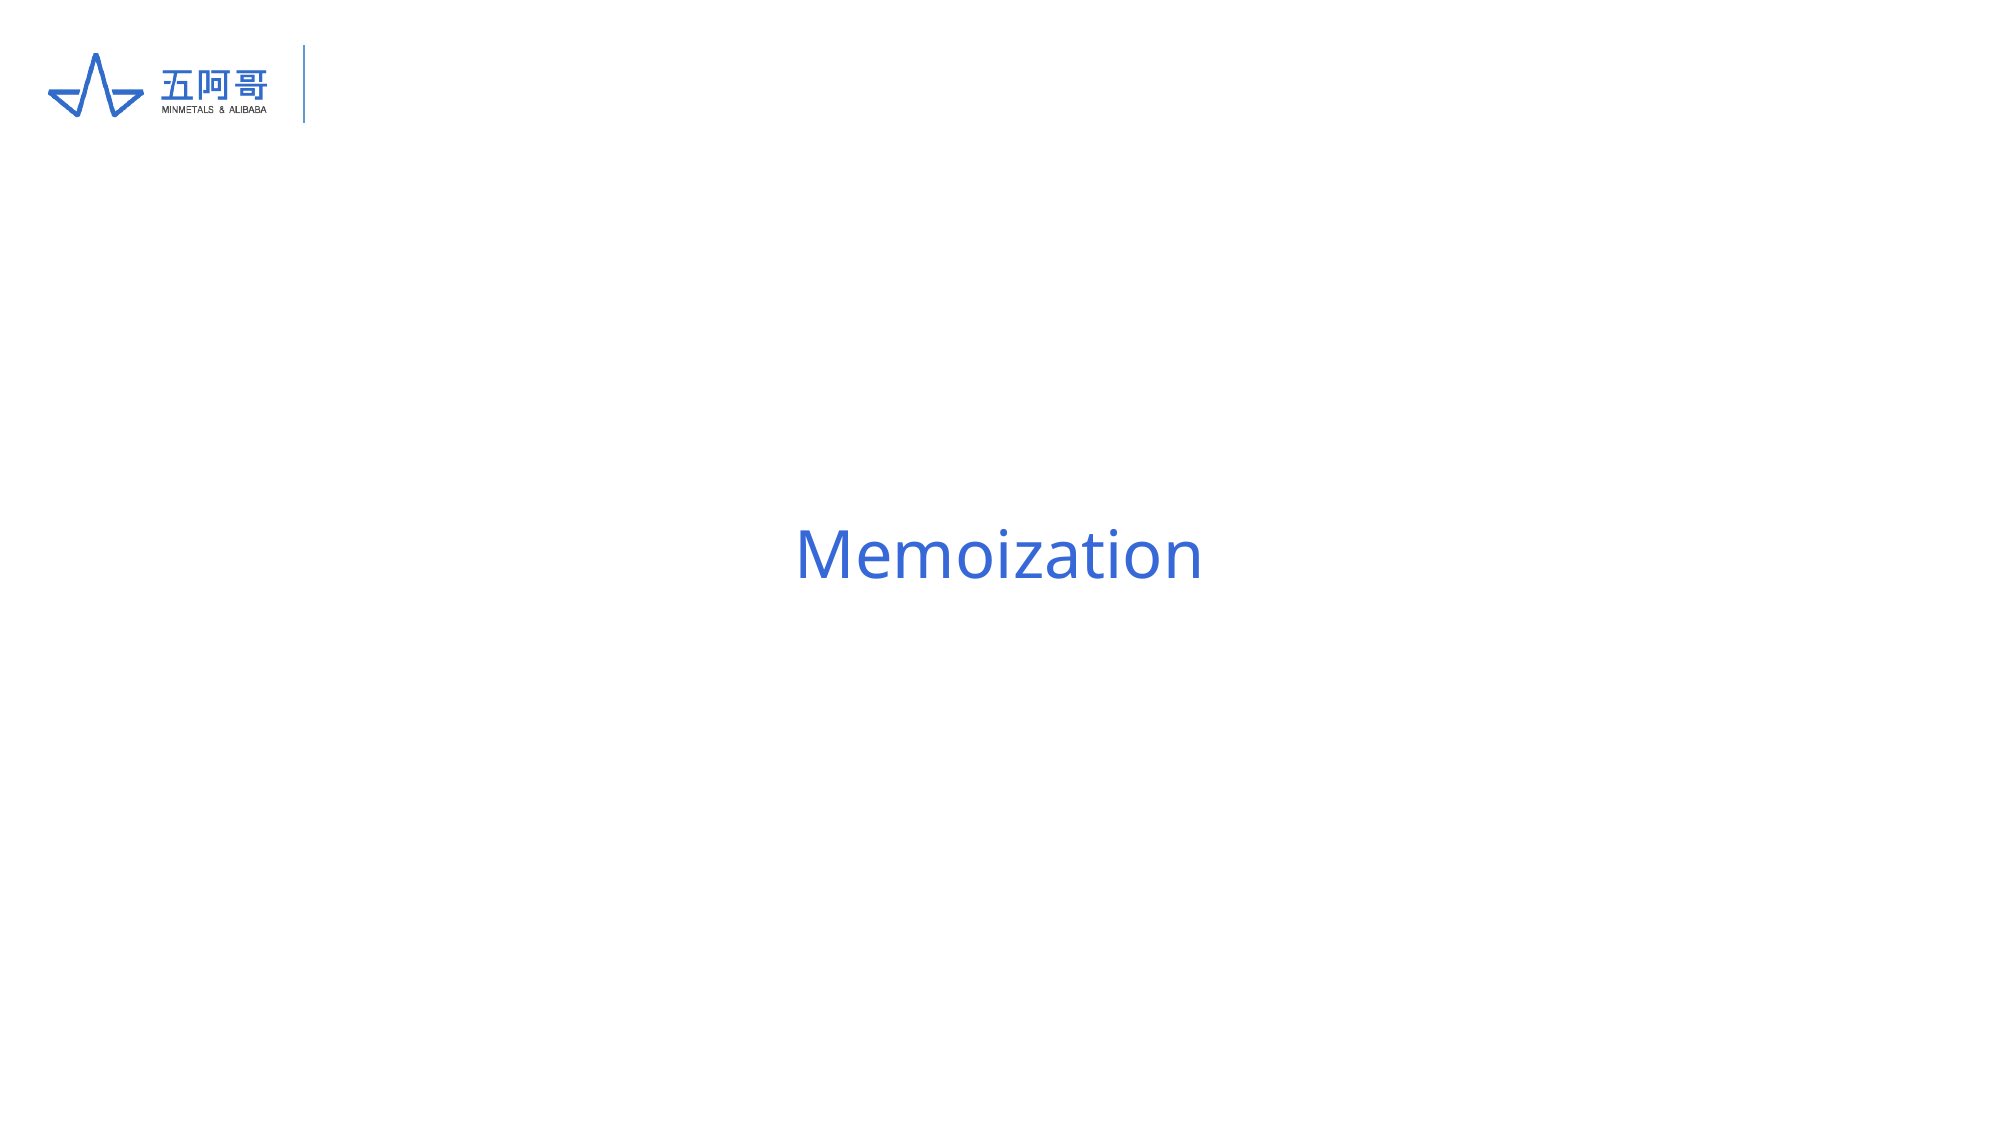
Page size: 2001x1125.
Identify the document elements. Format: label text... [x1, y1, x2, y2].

title Memoization [0, 501, 2000, 613]
picture [39, 43, 279, 130]
